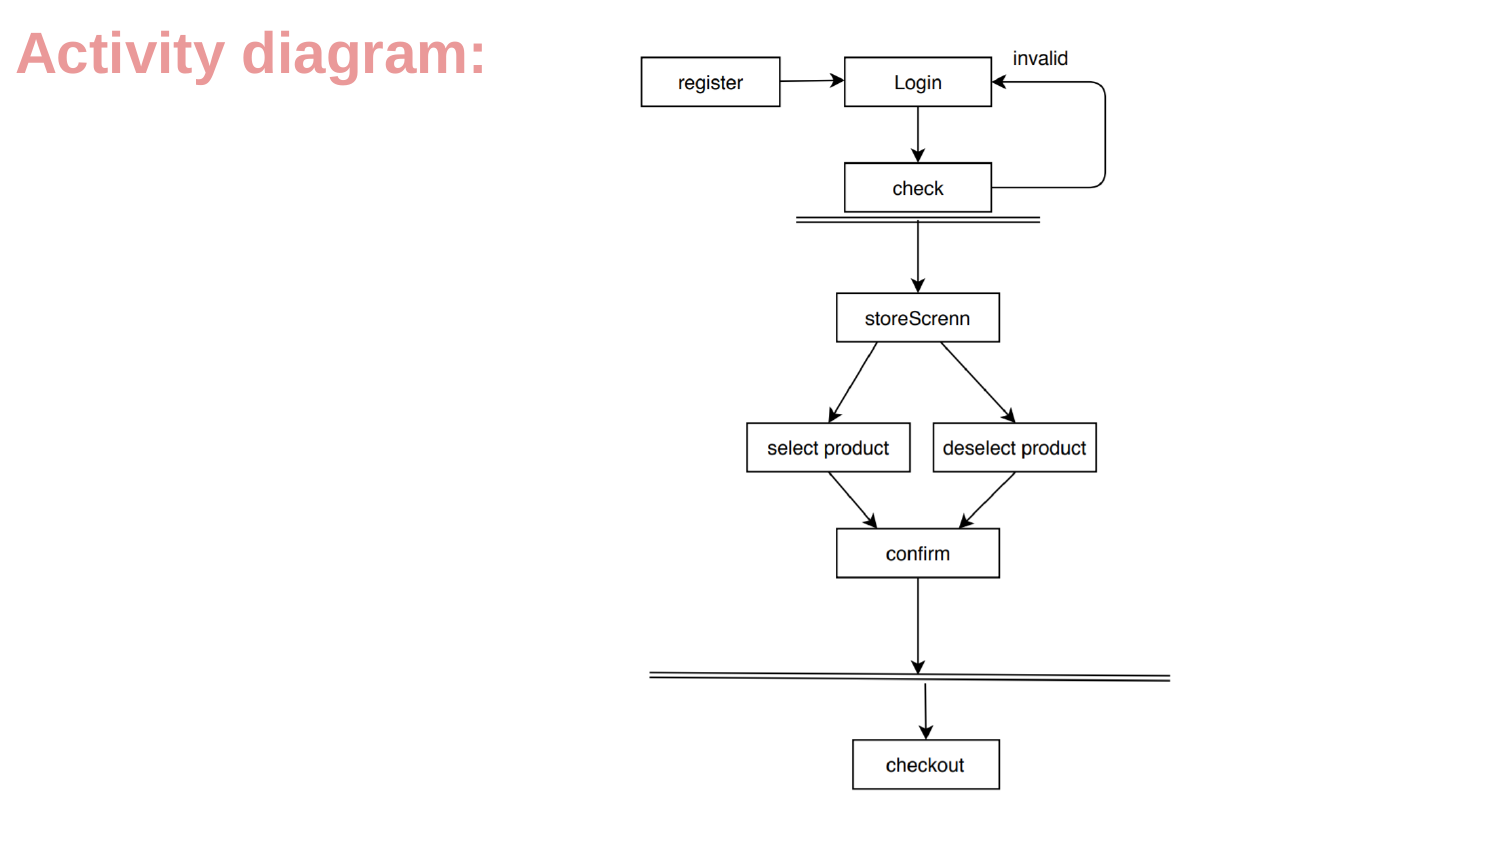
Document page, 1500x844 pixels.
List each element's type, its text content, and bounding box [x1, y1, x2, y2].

picture [619, 38, 1197, 806]
title Activity diagram: [0, 0, 1398, 94]
